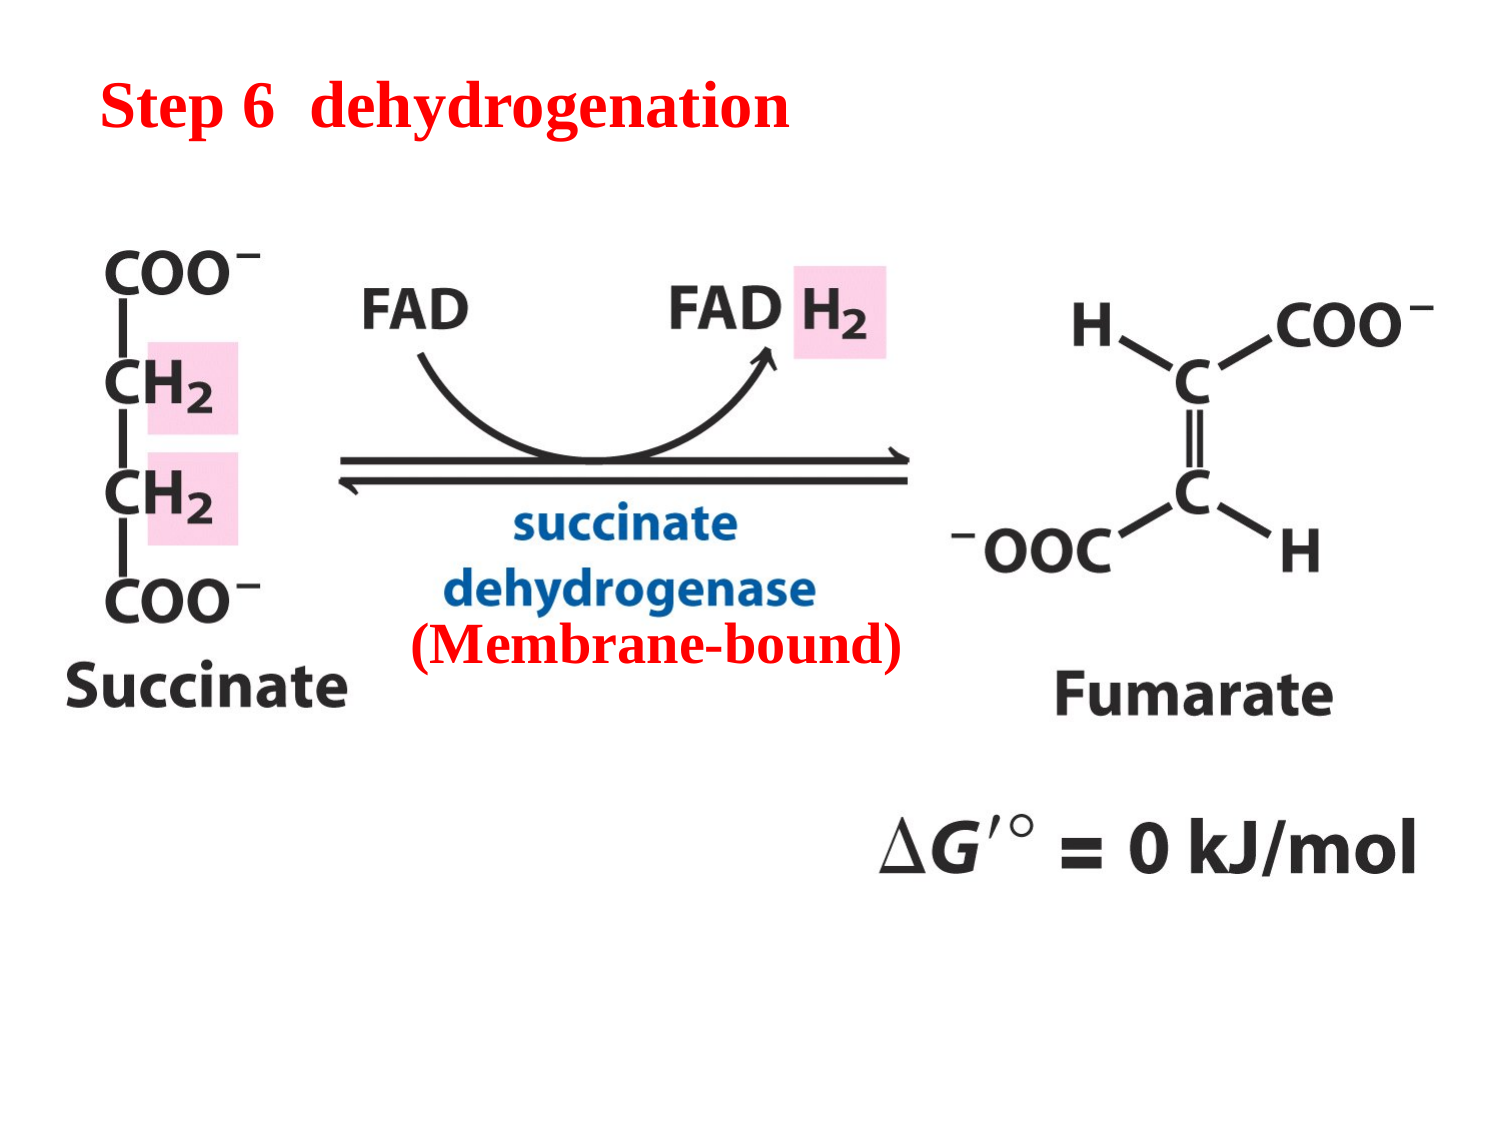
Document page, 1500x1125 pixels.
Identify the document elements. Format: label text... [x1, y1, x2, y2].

picture [49, 225, 1451, 900]
text_box Step 6 dehydrogenation [85, 53, 806, 149]
